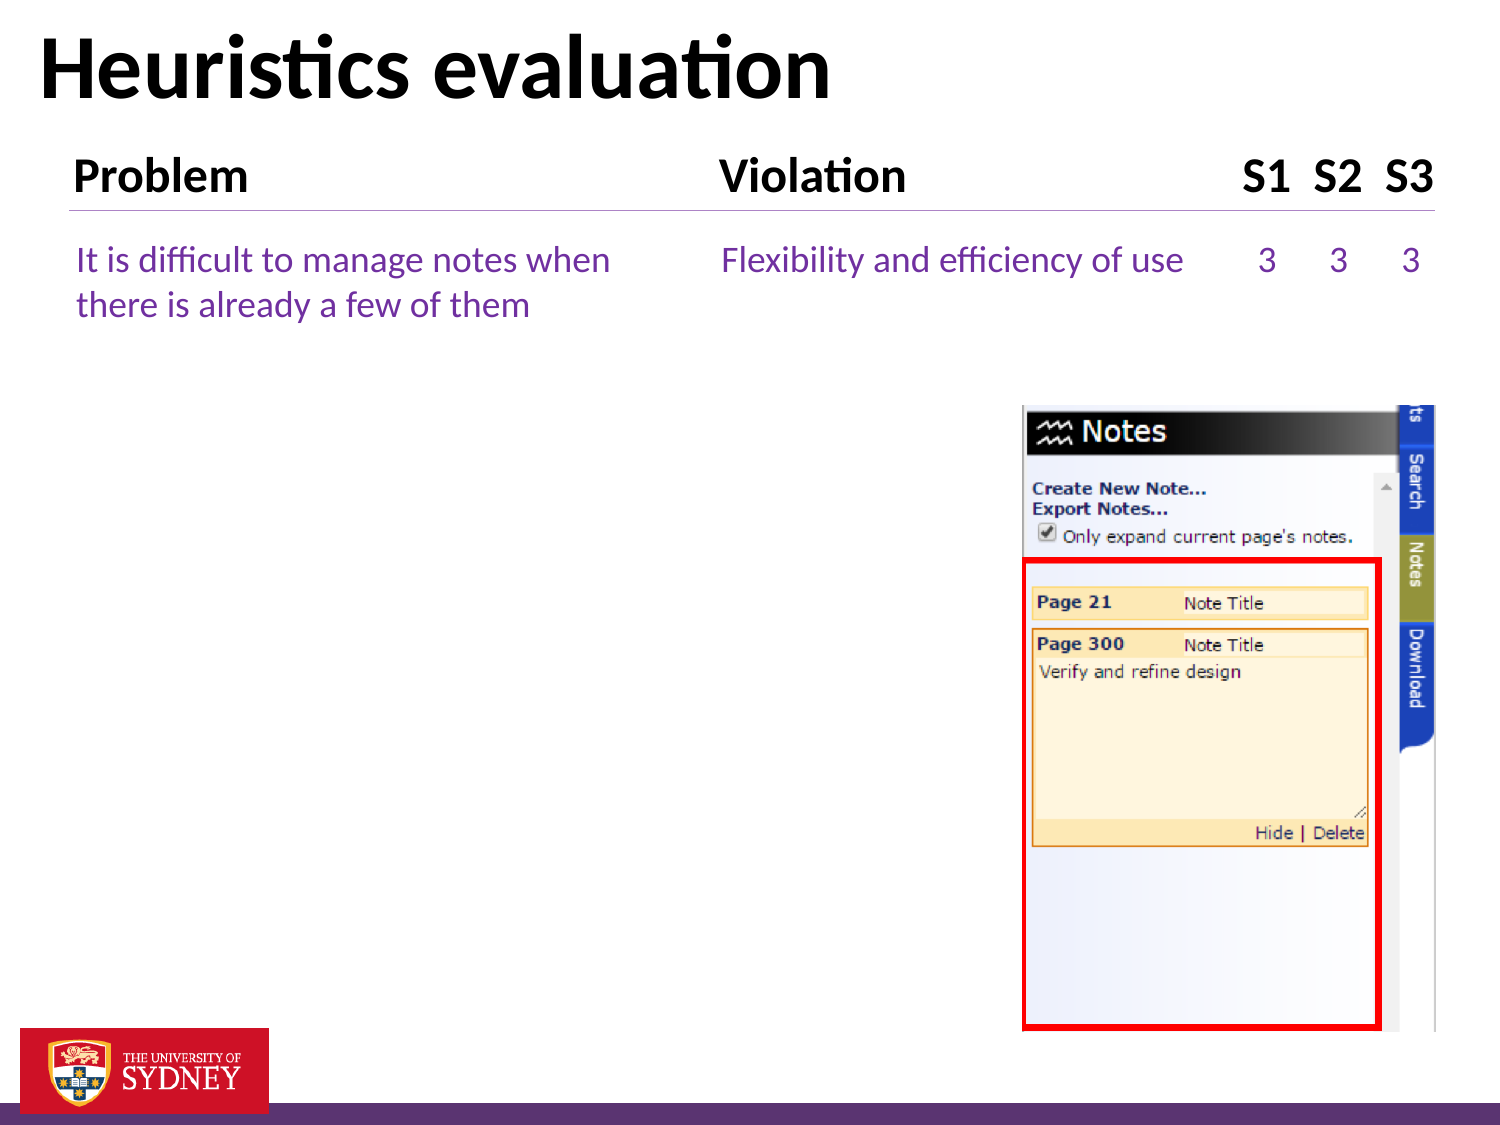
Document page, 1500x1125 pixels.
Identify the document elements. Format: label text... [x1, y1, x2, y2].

text_box Problem [58, 135, 265, 210]
text_box Flexibility and efficiency of use [706, 227, 1200, 288]
text_box S2 [1298, 135, 1370, 210]
text_box 3 [1241, 227, 1292, 288]
text_box Heuristics evaluation [24, 0, 850, 125]
text_box 3 [1385, 227, 1435, 288]
picture [20, 1028, 270, 1115]
text_box It is difficult to manage notes when there is already a few of them [61, 227, 627, 333]
text_box S3 [1370, 135, 1449, 210]
text_box Violation [703, 135, 922, 210]
picture [1022, 405, 1436, 1032]
text_box S1 [1227, 135, 1298, 210]
text_box 3 [1313, 227, 1363, 288]
text_box [0, 1102, 1500, 1125]
